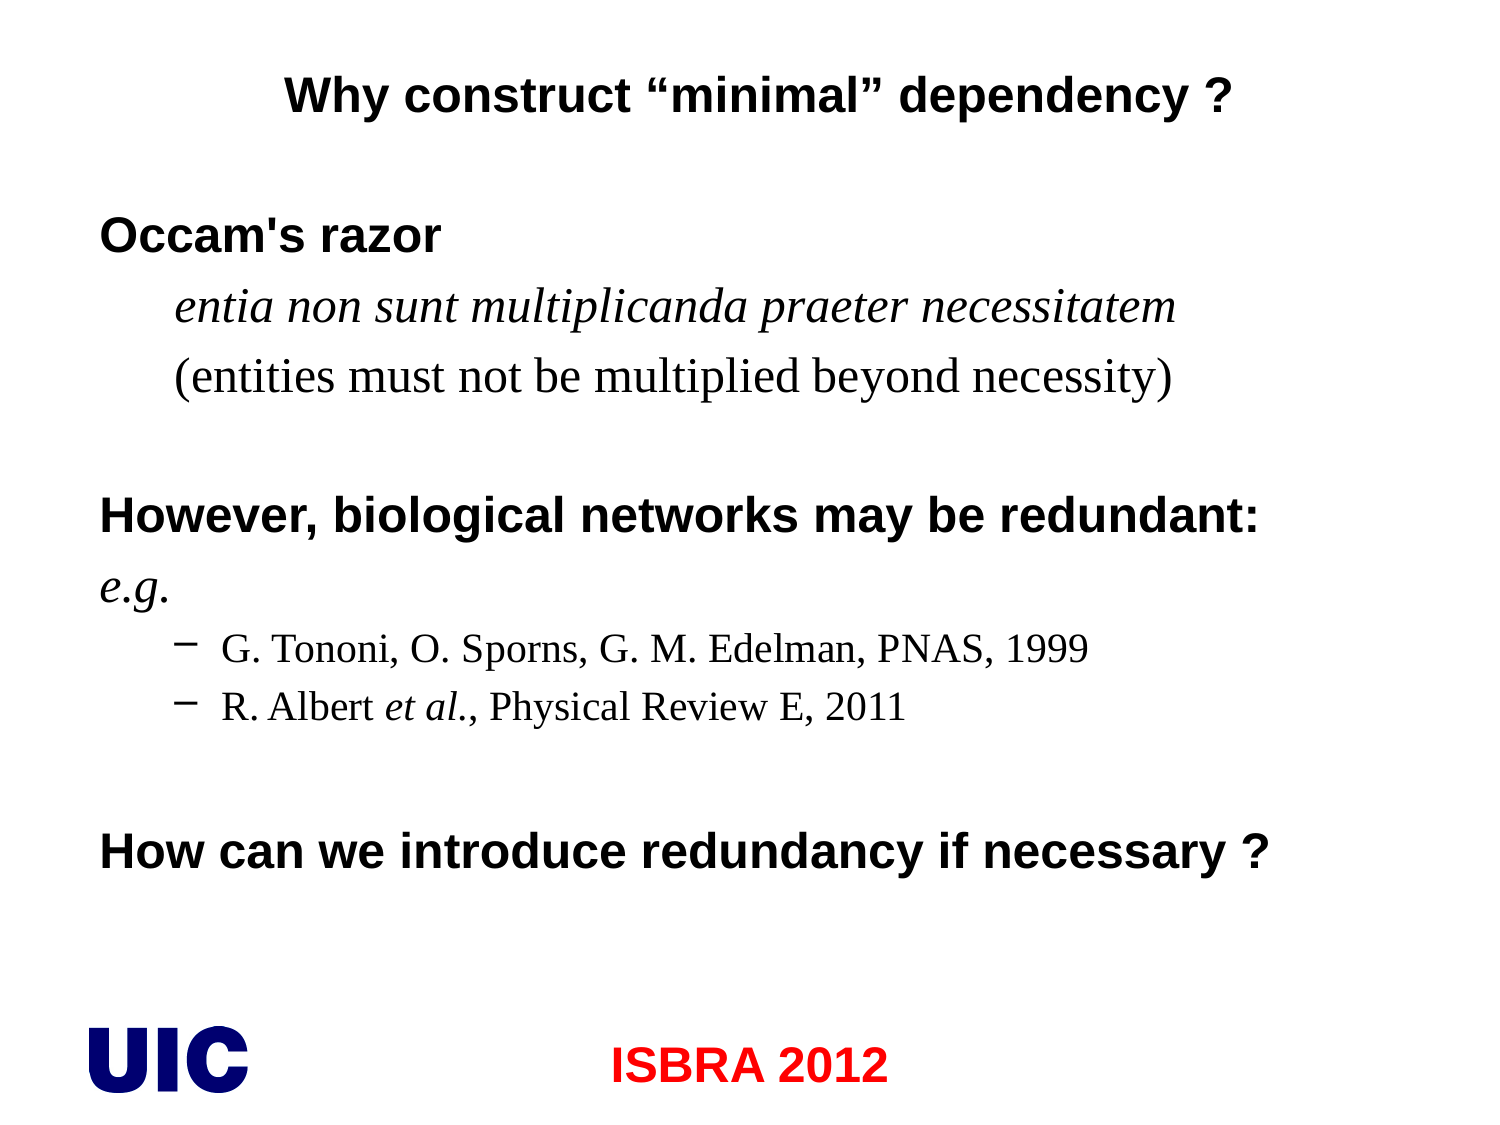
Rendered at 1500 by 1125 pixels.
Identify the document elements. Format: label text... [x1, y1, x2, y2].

list Why construct “minimal” dependency ? Occam's razor entia non sunt multiplicanda praeter necessitatem (entities must not be multiplied beyond necessity) However, biological networks may be redundant: e.g. G. Tononi, O. Sporns, G. M. Edelman, PNAS, 1999 R. Albert et al., Physical Review E, 2011 How can we introduce redundancy if necessary ? [84, 54, 1435, 988]
footer ISBRA 2012 [512, 1024, 988, 1103]
picture [89, 1026, 248, 1093]
